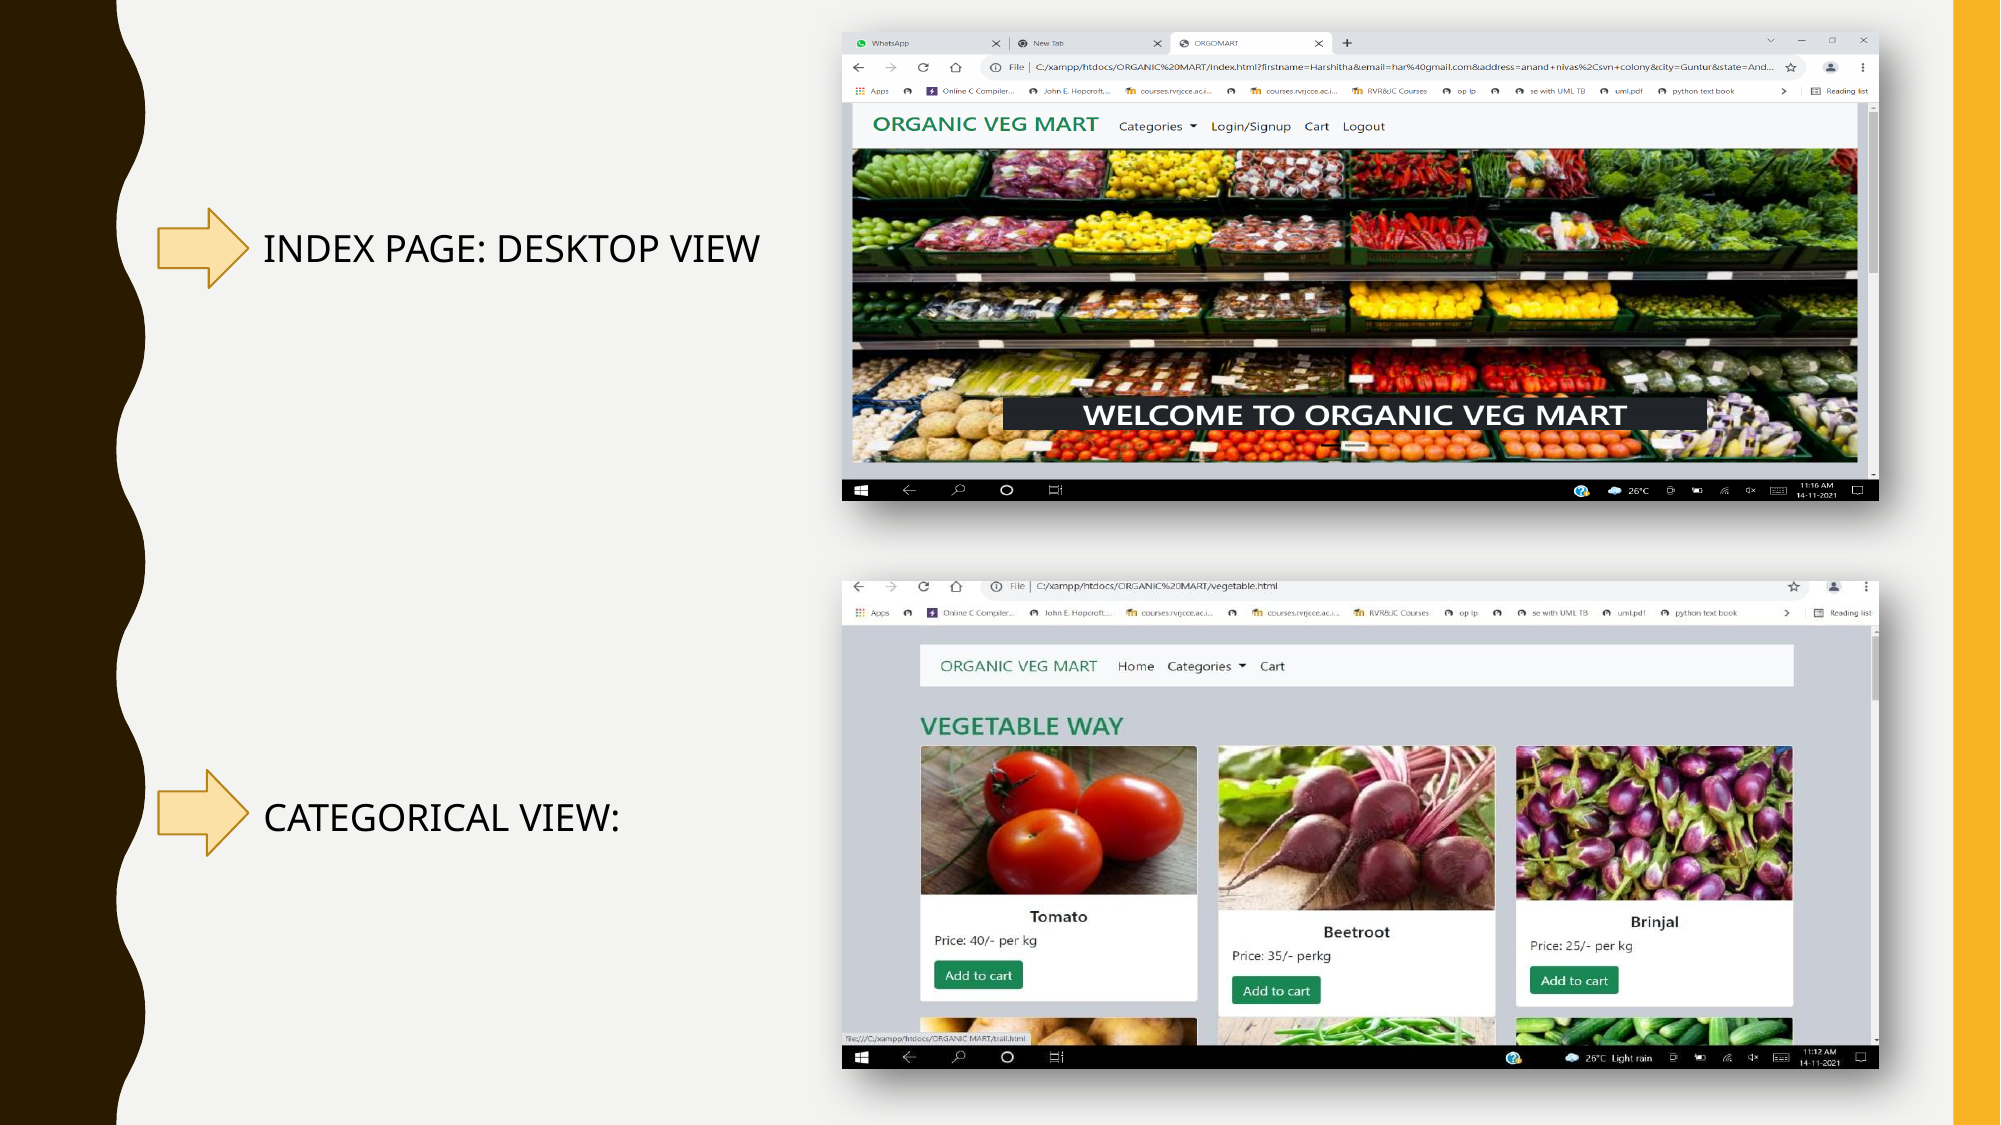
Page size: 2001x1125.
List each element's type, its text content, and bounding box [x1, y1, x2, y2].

text_box [157, 769, 248, 857]
text_box CATEGORICAL VIEW: [248, 786, 653, 847]
text_box INDEX PAGE: DESKTOP VIEW [248, 217, 803, 278]
text_box [157, 207, 248, 289]
picture [842, 581, 1879, 1069]
picture [842, 32, 1879, 501]
